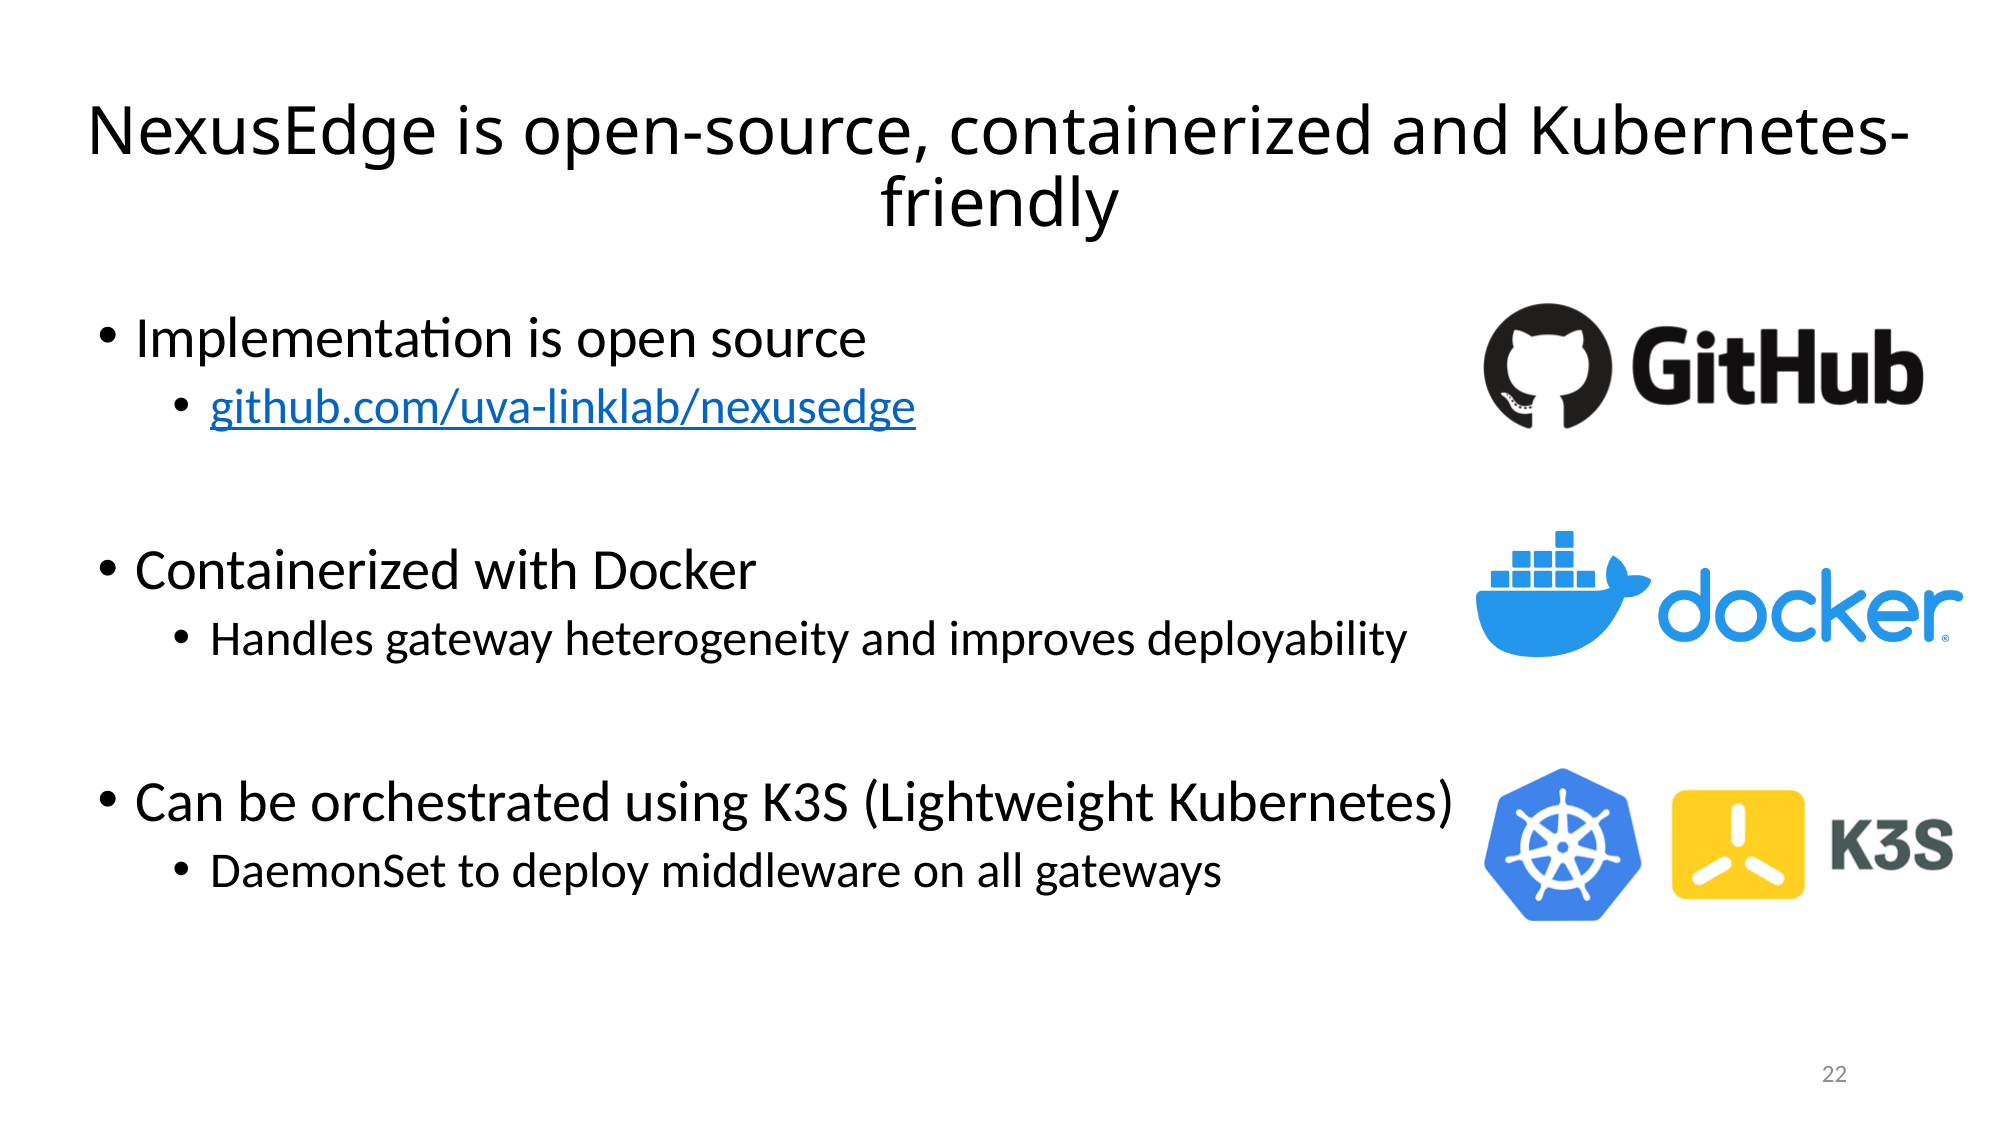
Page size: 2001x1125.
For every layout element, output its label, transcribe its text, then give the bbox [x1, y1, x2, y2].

picture [1476, 761, 1961, 929]
list Implementation is open source github.com/uva-linklab/nexusedge Containerized with Docker Handles gateway heterogeneity and improves deployability Can be orchestrated using K3S (Lightweight Kubernetes) DaemonSet to deploy middleware on all gateways [82, 299, 1808, 1014]
slide_number 22 [1412, 1042, 1863, 1103]
picture [1476, 531, 1963, 657]
title NexusEdge is open-source, containerized and Kubernetes-friendly [0, 59, 2000, 278]
picture [1412, 258, 1995, 474]
